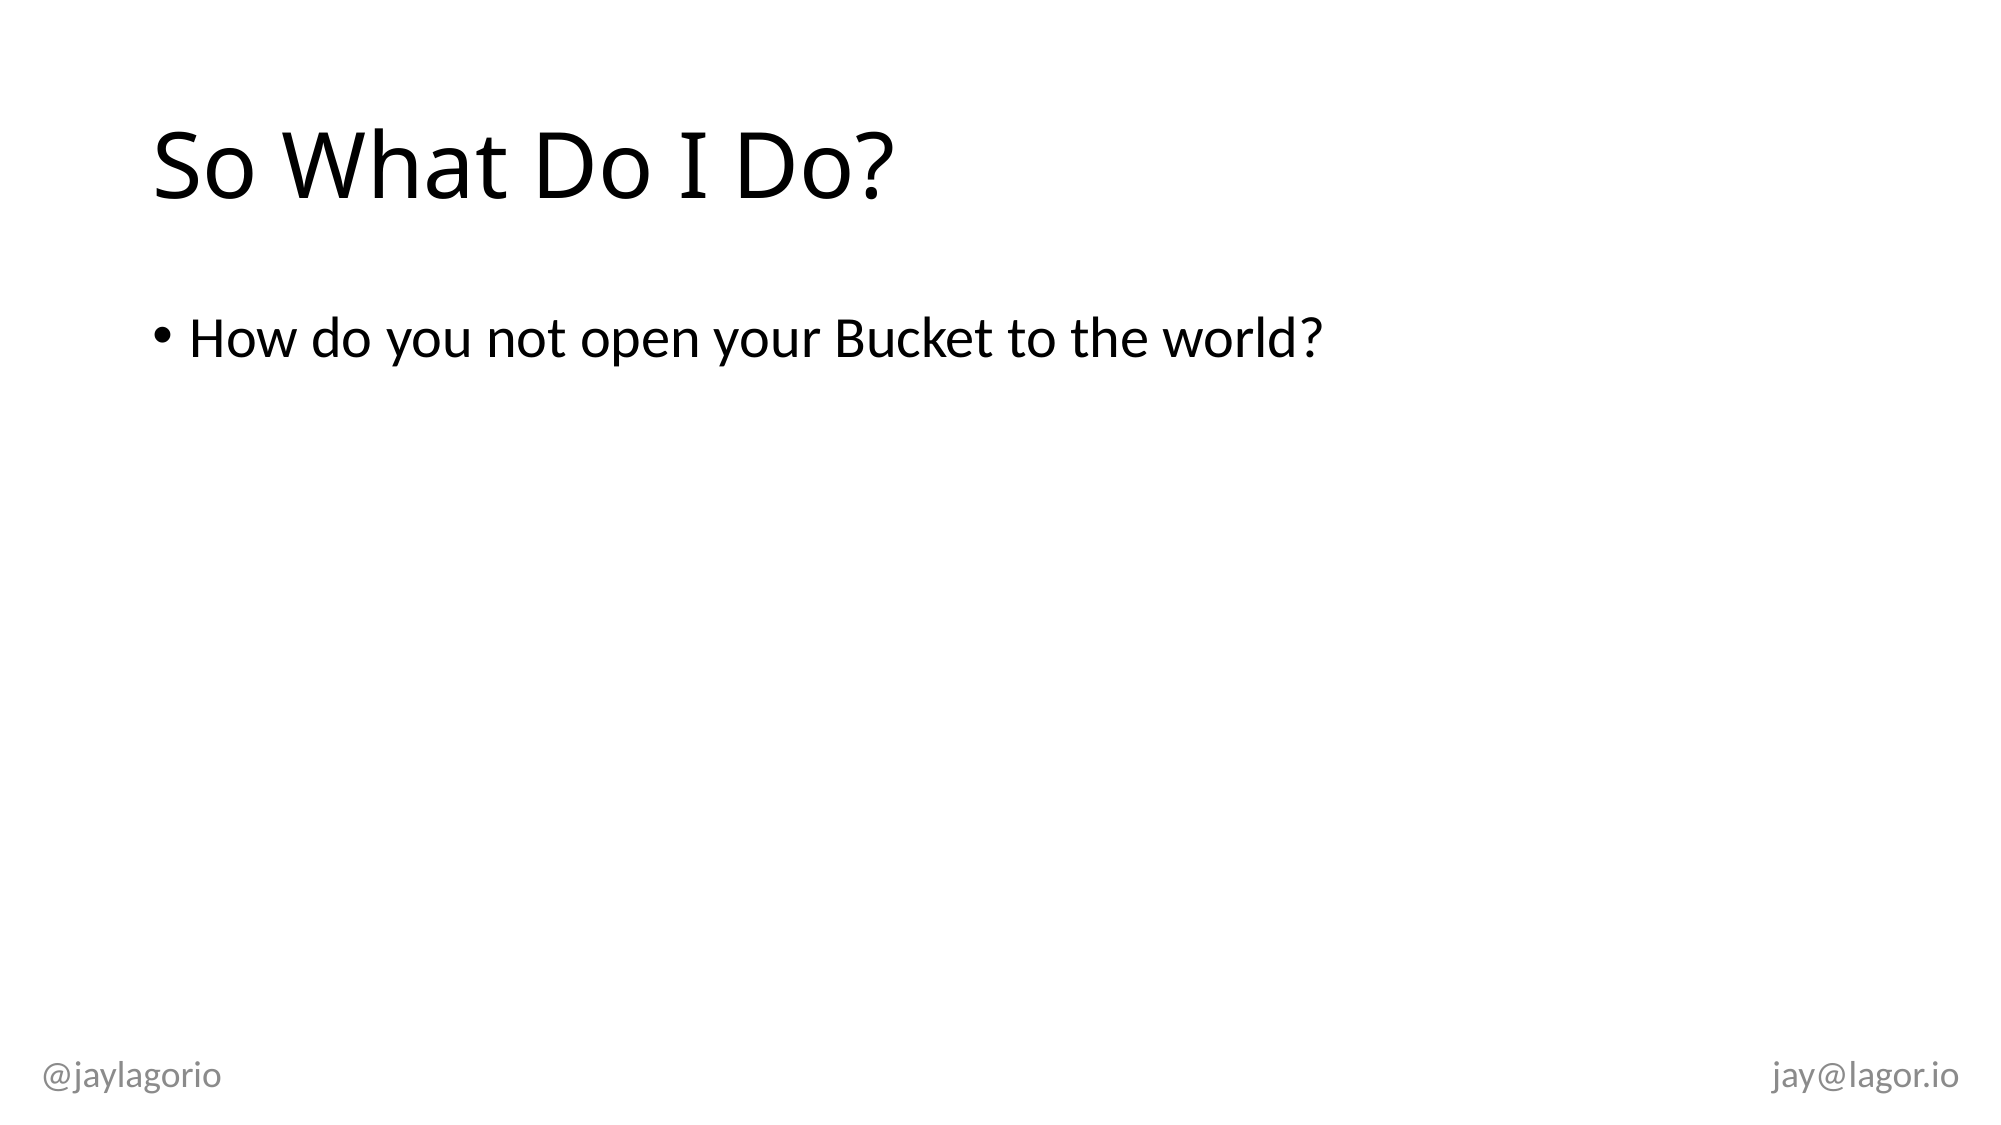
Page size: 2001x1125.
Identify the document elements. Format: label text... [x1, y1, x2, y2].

title So What Do I Do? [137, 59, 1863, 278]
list How do you not open your Bucket to the world? [137, 299, 1863, 1014]
